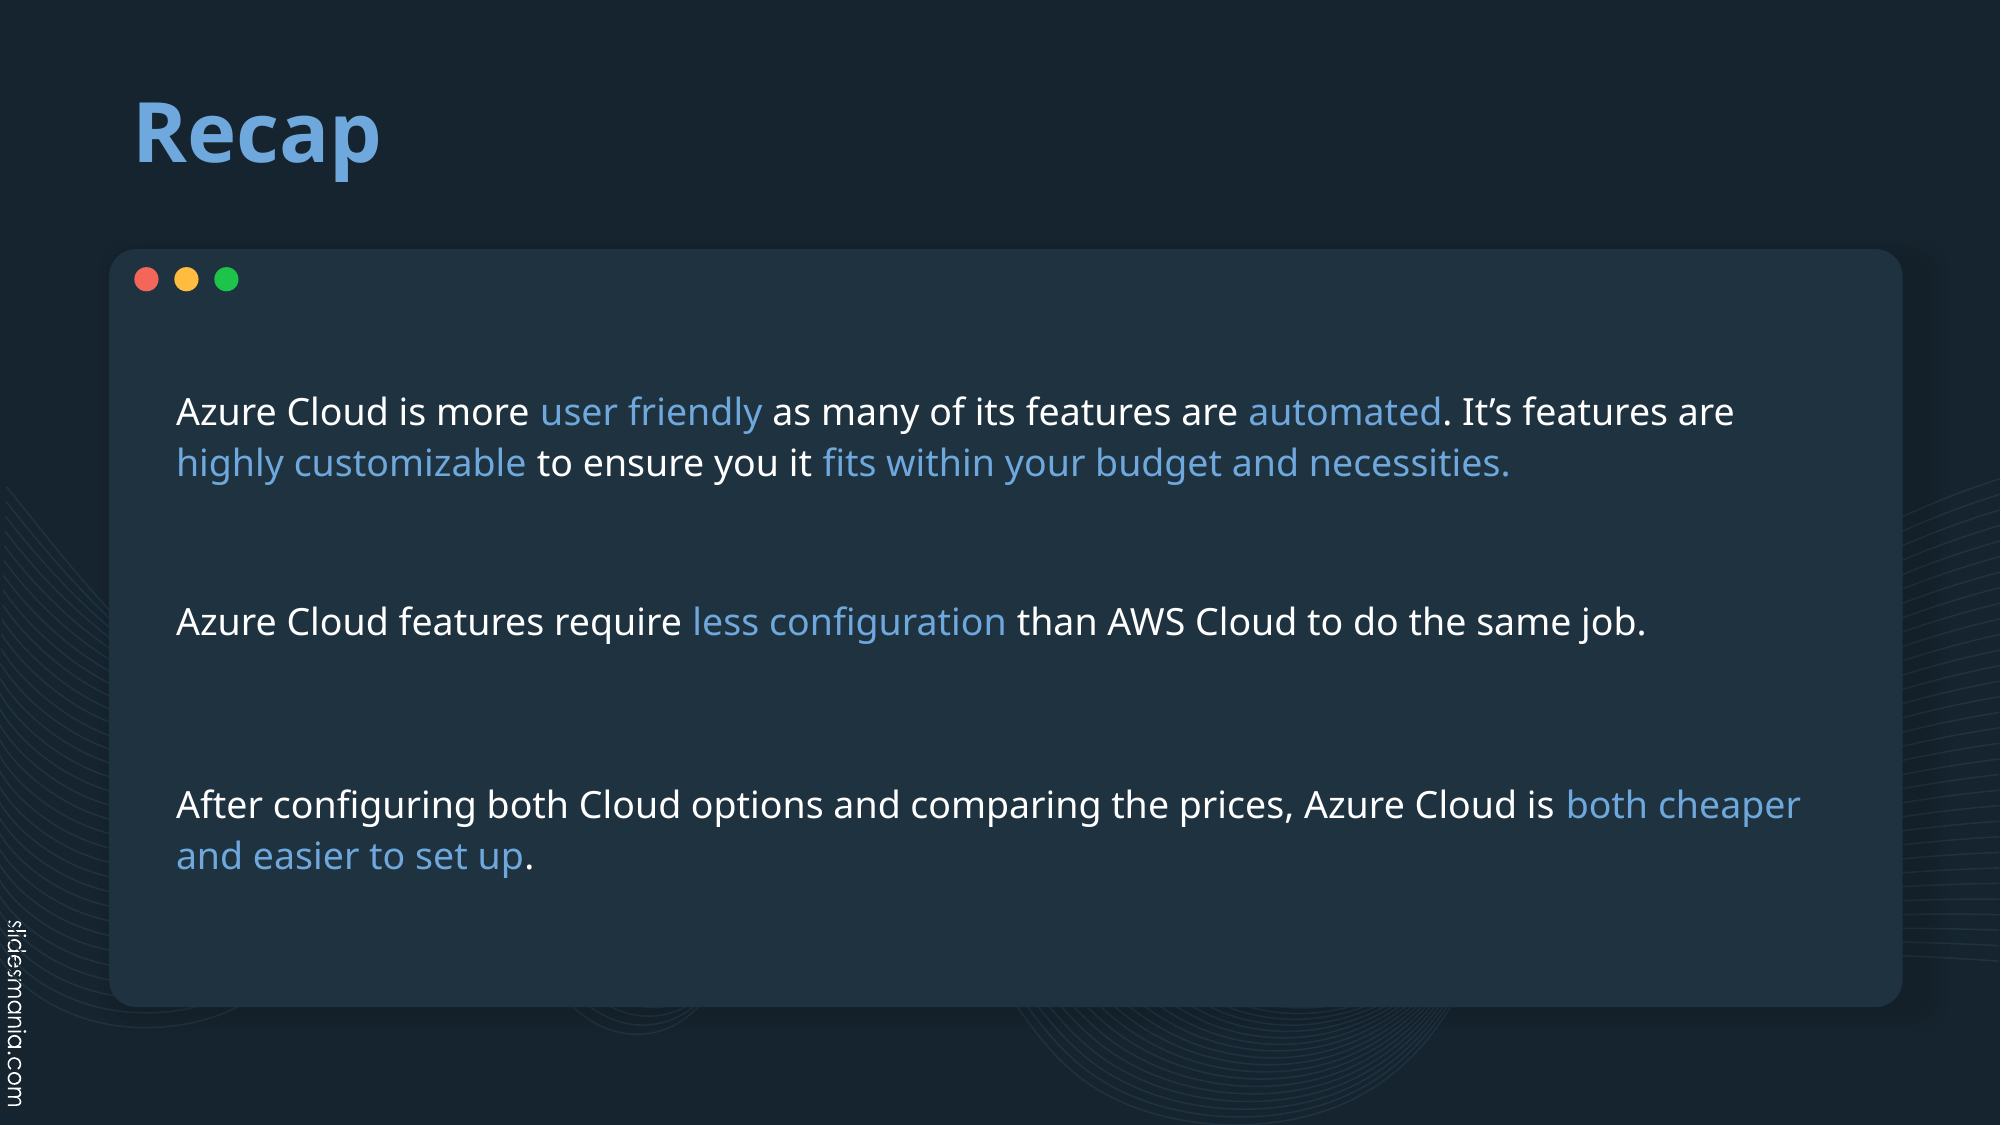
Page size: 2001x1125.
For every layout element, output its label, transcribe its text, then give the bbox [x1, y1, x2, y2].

subtitle Azure Cloud is more user friendly as many of its features are automated. It’s features are highly customizable to ensure you it fits within your budget and necessities. [156, 360, 1838, 529]
title Recap [112, 58, 1713, 185]
subtitle After configuring both Cloud options and comparing the prices, Azure Cloud is both cheaper and easier to set up. [156, 753, 1838, 854]
subtitle Azure Cloud features require less configuration than AWS Cloud to do the same job. [156, 570, 1838, 696]
